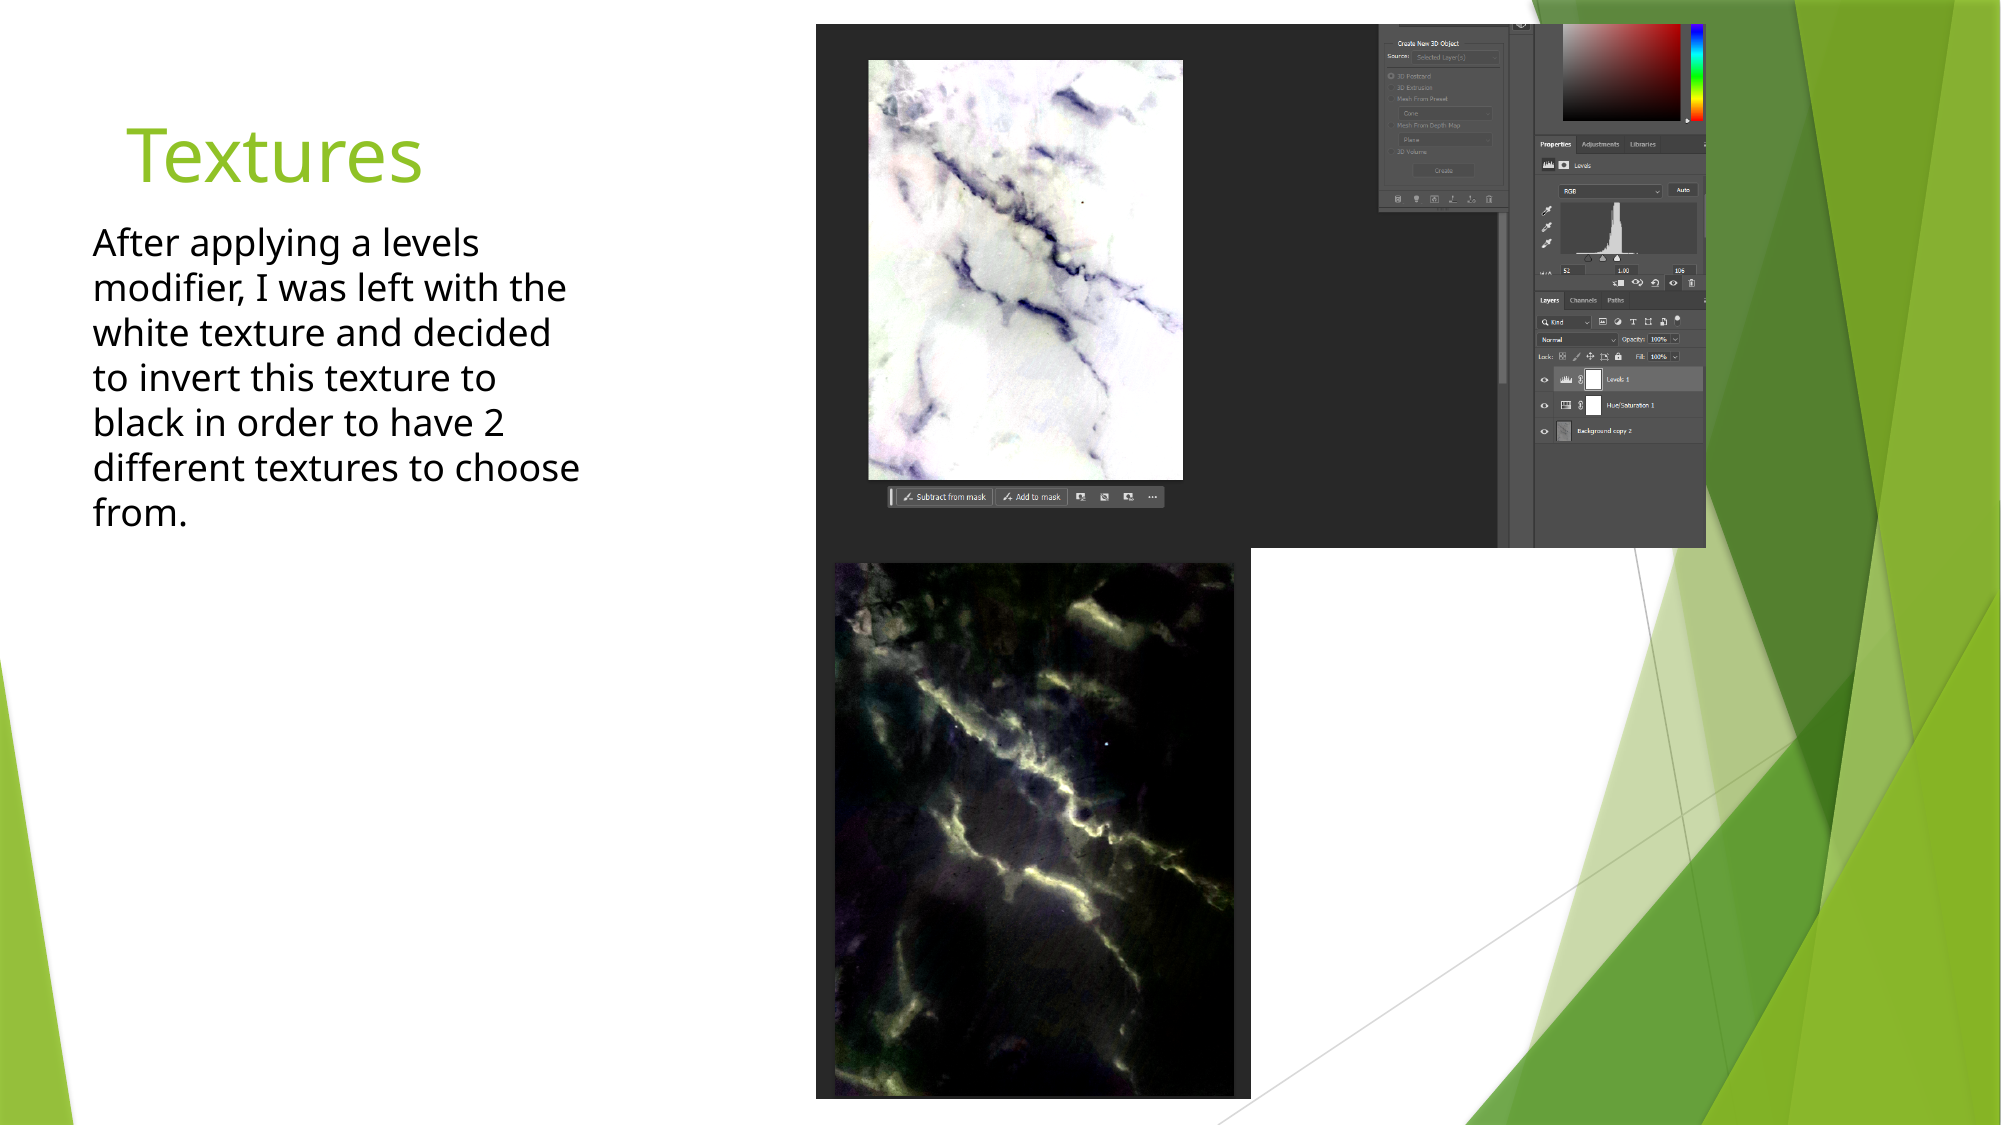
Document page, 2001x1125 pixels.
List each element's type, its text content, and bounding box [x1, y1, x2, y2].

text_box After applying a levels modifier, I was left with the white texture and decided to invert this texture to black in order to have 2 different textures to choose from. [78, 211, 613, 542]
picture [815, 24, 1706, 1099]
title Textures [111, 99, 505, 211]
